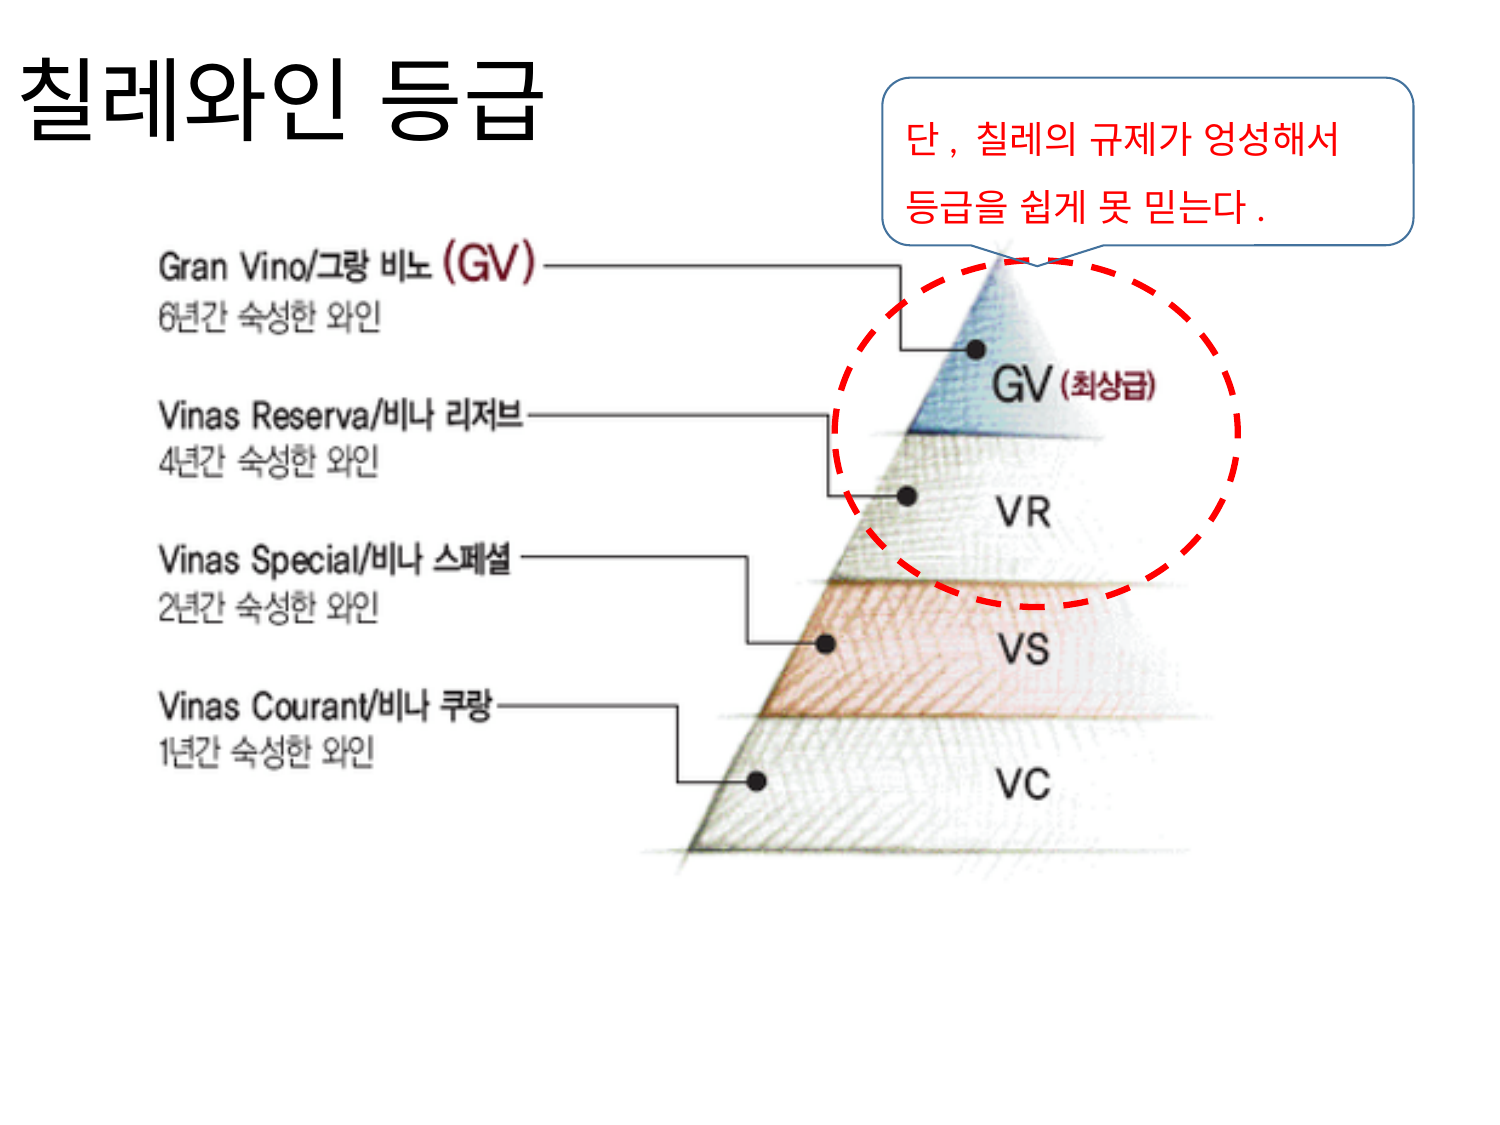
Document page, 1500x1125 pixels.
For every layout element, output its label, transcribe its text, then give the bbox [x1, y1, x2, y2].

text_box 단, 칠레의 규제가 엉성해서 등급을 쉽게 못 믿는다. [881, 76, 1415, 245]
picture [61, 168, 1395, 1024]
title 칠레와인 등급 [0, 0, 1500, 214]
